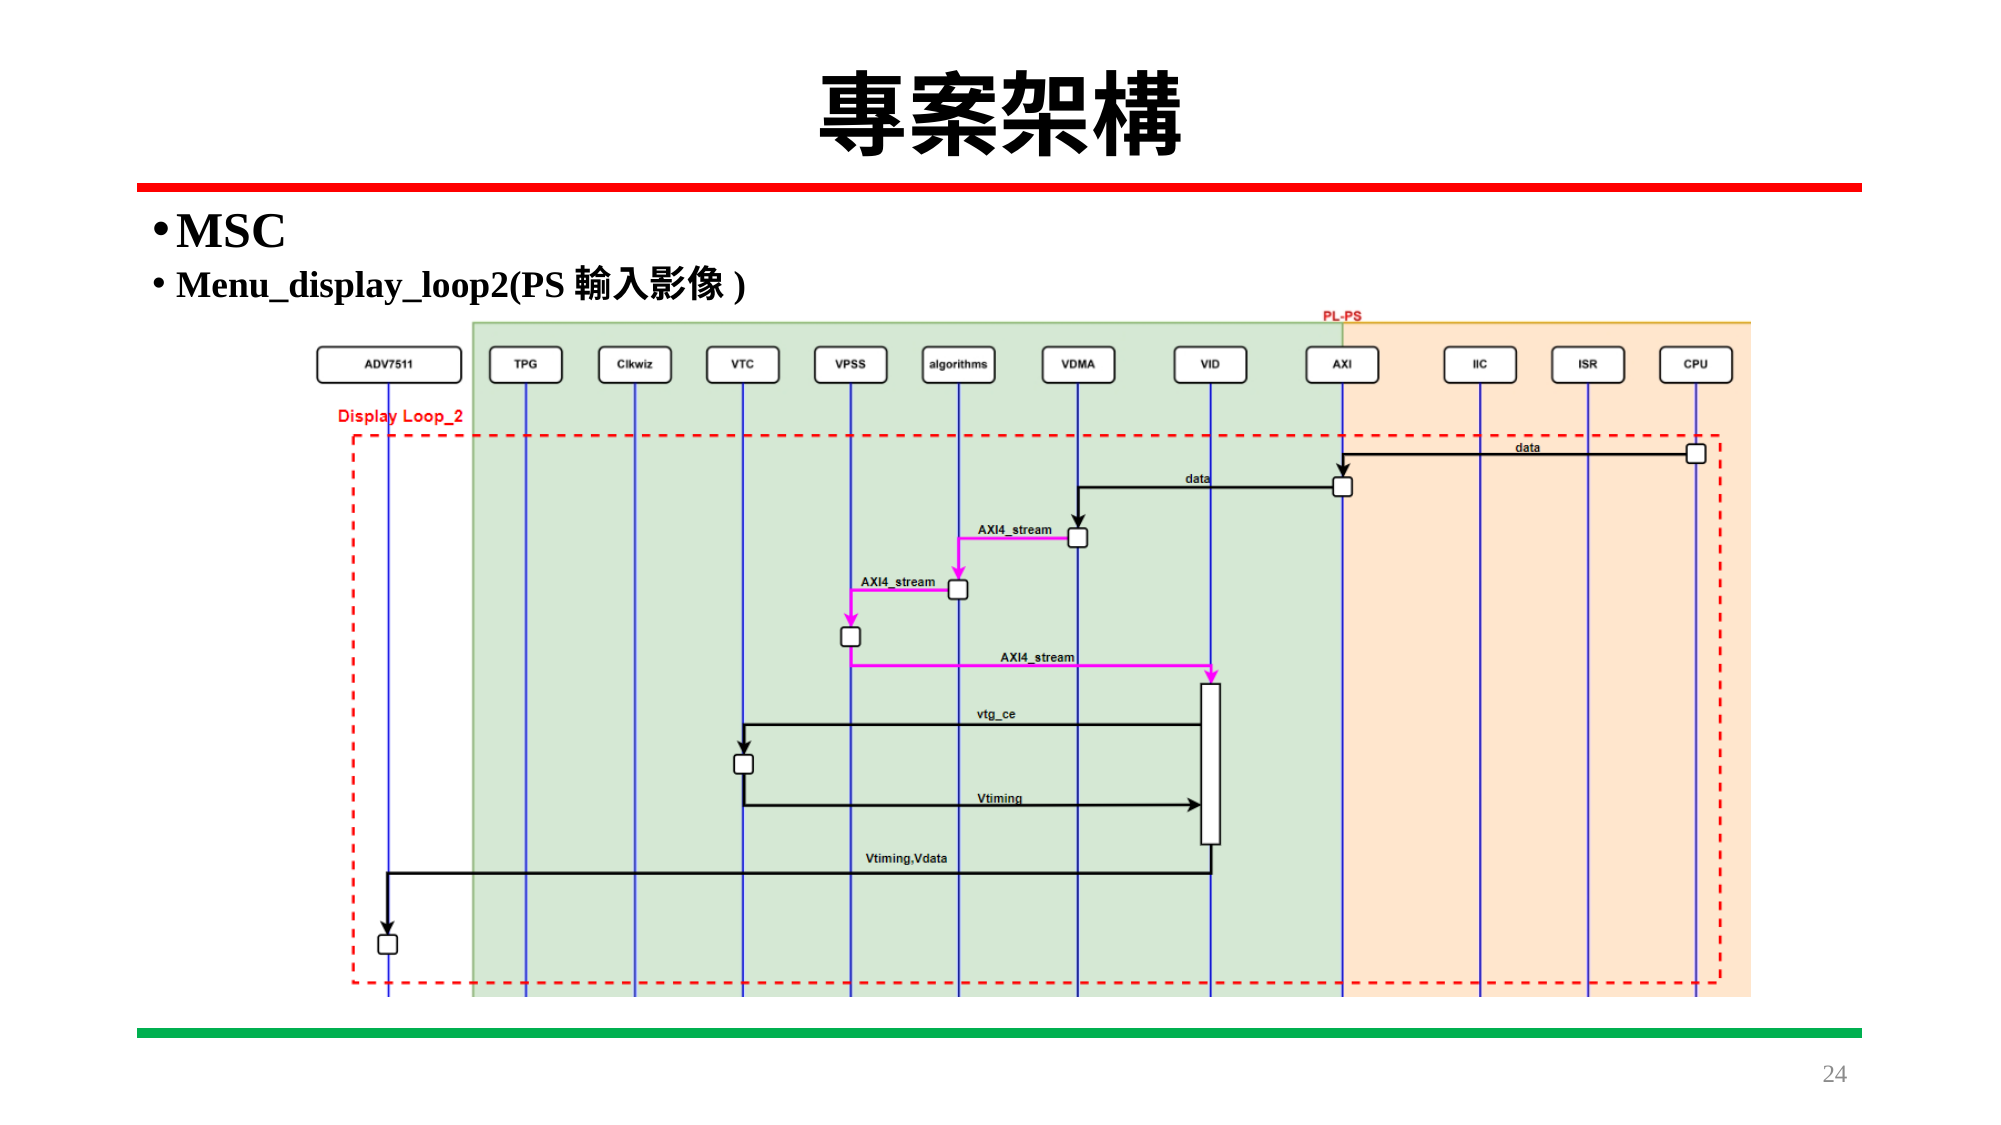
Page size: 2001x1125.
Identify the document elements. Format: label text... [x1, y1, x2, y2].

picture [306, 282, 1751, 997]
slide_number 24 [1412, 1042, 1863, 1103]
list MSC Menu_display_loop2(PS輸入影像) [137, 197, 1863, 1024]
title 專案架構 [137, 59, 1863, 178]
